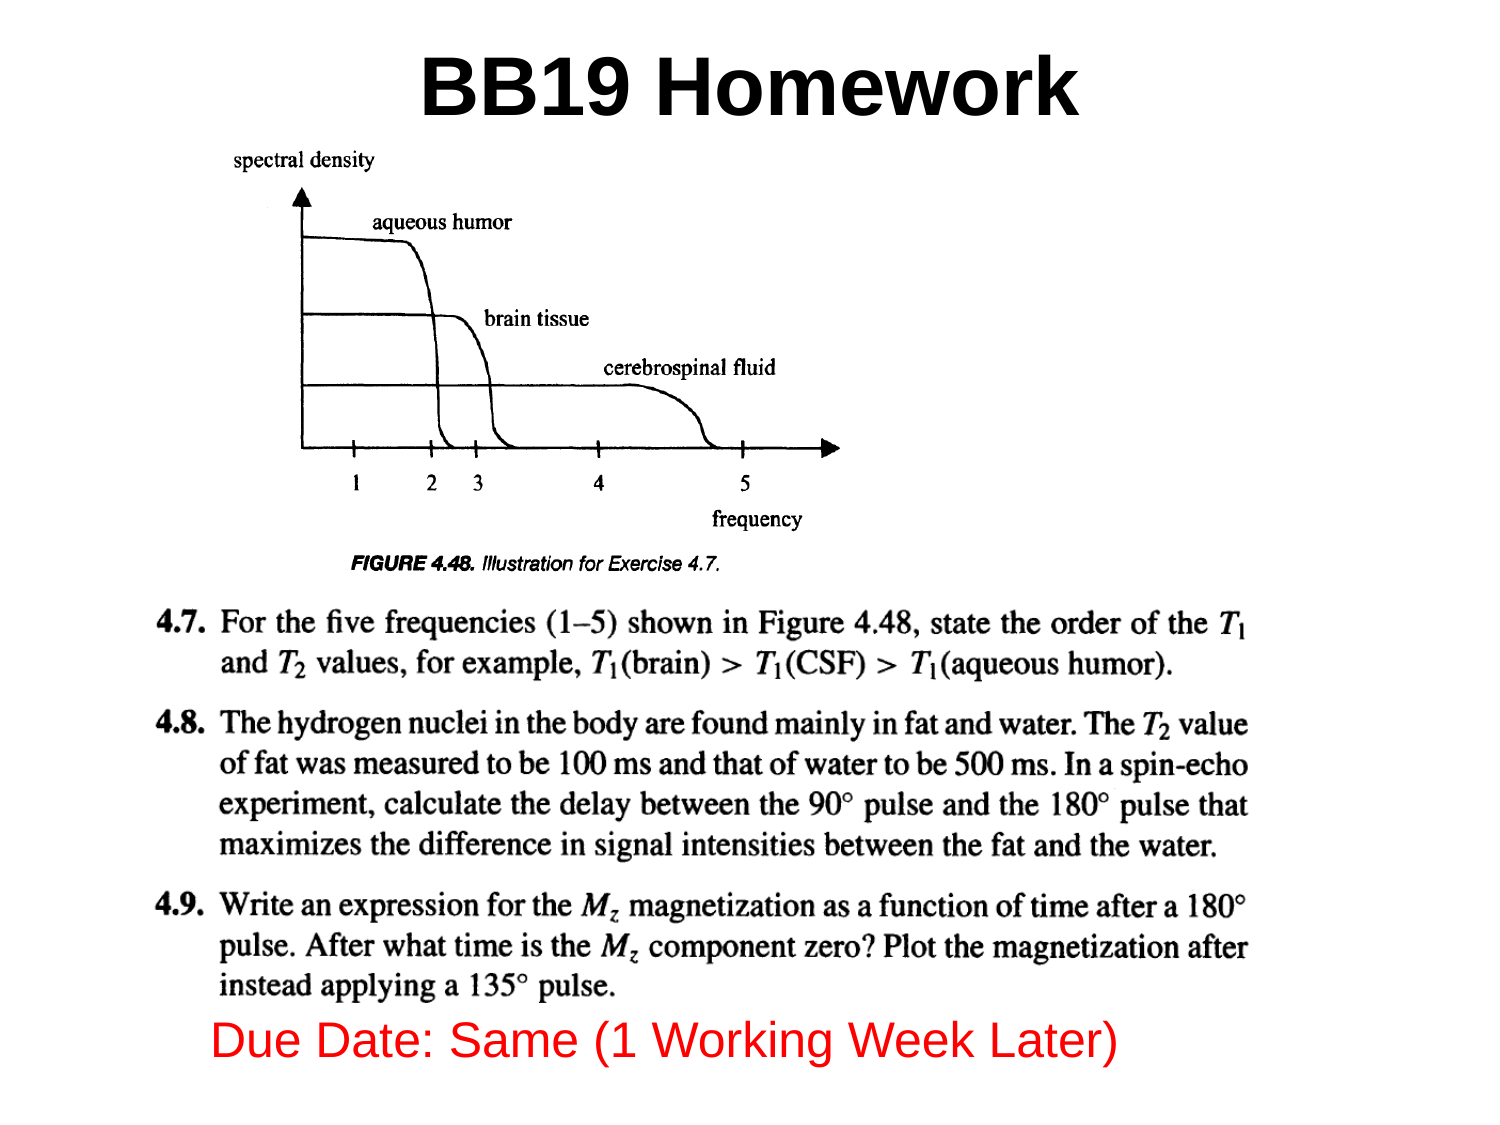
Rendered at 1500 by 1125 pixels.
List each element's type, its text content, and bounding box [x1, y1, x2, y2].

text_box BB19 Homework [24, 24, 1475, 163]
picture [111, 136, 1269, 1019]
text_box Due Date: Same (1 Working Week Later) [195, 930, 1305, 1106]
